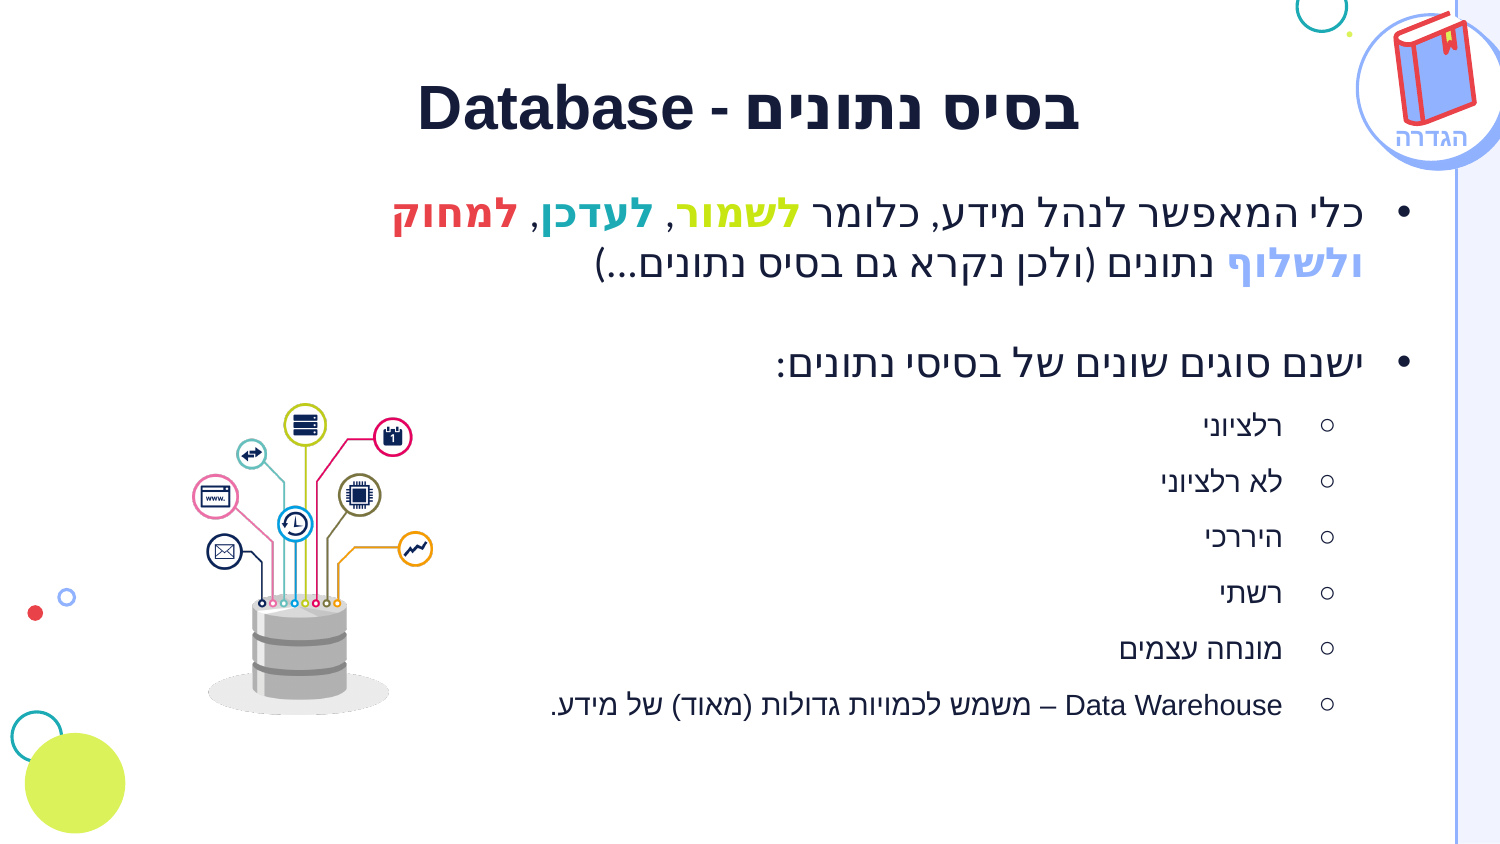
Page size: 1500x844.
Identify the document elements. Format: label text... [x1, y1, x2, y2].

picture [192, 403, 433, 715]
list כלי המאפשר לנהל מידע, כלומר לשמור, לעדכן, למחוק ולשלוף נתונים (ולכן נקרא גם בסיס נתונים...) ישנם סוגים שונים של בסיסי נתונים: רלציוני לא רלציוני היררכי רשתי מונחה עצמים Data Warehouse – משמש לכמויות גדולות (מאוד) של מידע. [276, 237, 1412, 750]
text_box הגדרה [1372, 108, 1491, 152]
title בסיס נתונים - Database [88, 66, 1412, 176]
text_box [1399, 15, 1471, 122]
